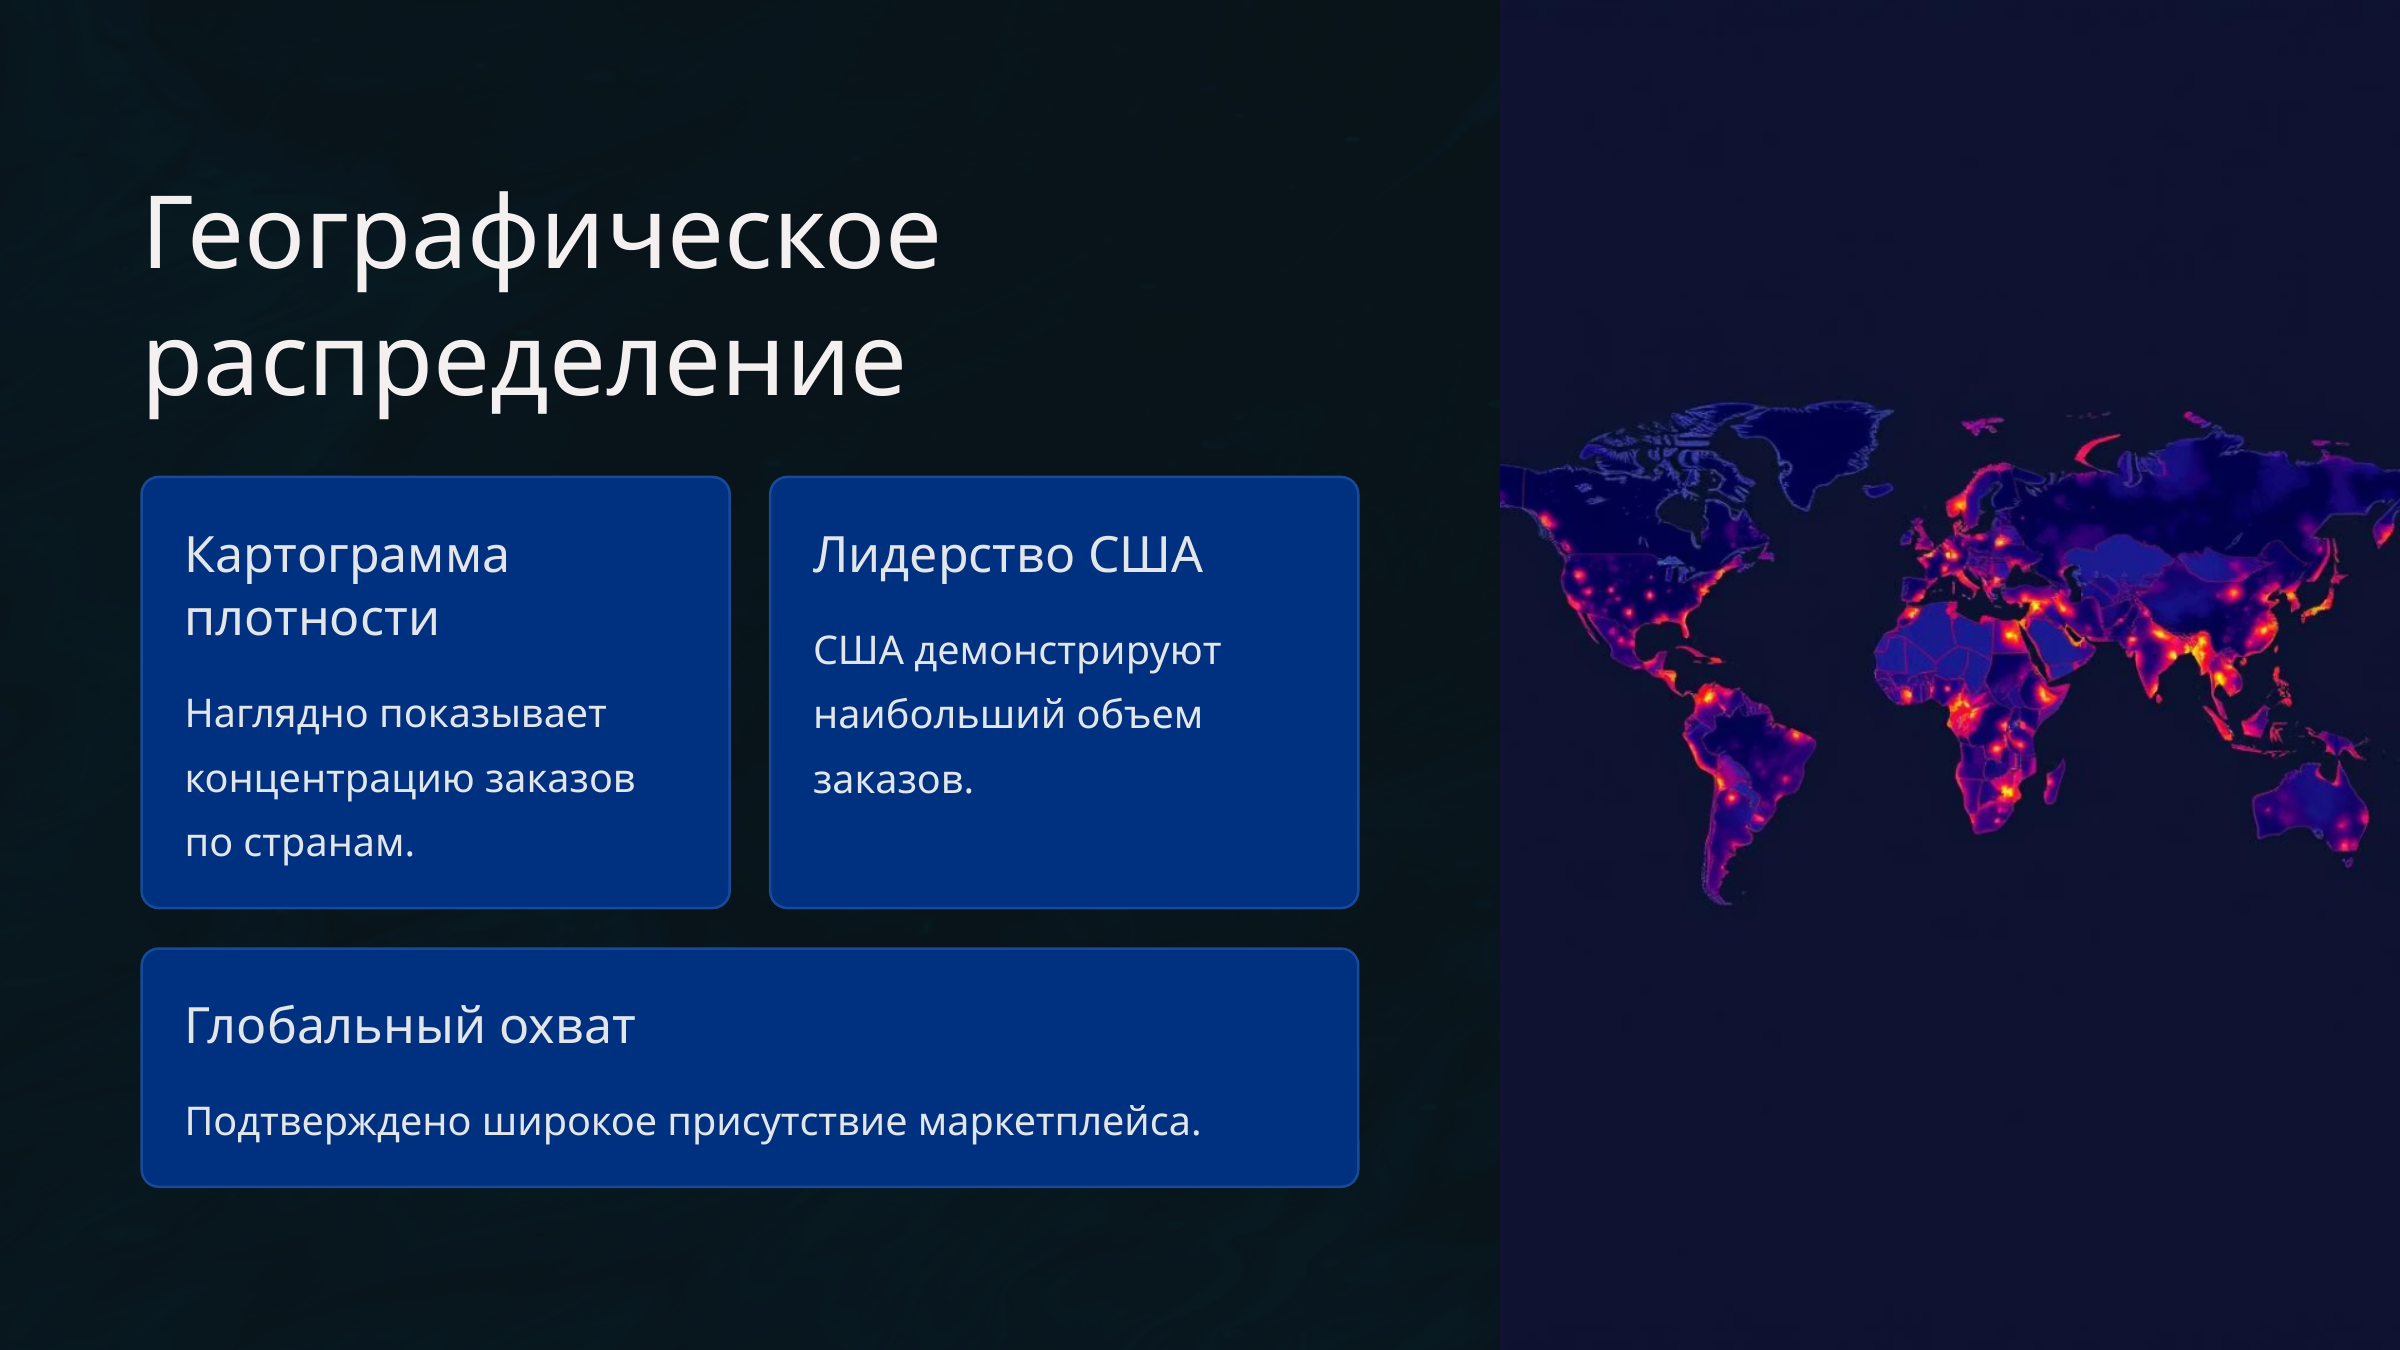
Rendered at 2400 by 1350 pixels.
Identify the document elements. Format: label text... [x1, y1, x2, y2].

text_box Подтверждено широкое присутствие маркетплейса. [184, 1078, 1316, 1144]
text_box Географическое распределение [141, 163, 1359, 417]
text_box [141, 948, 1359, 1187]
text_box [770, 476, 1359, 909]
picture [1499, 0, 2400, 1350]
text_box Картограмма плотности [184, 519, 687, 647]
text_box США демонстрируют наибольший объем заказов. [813, 607, 1316, 802]
text_box Лидерство США [813, 519, 1316, 584]
text_box Наглядно показывает концентрацию заказов по странам. [184, 670, 687, 865]
text_box [141, 476, 730, 909]
text_box Глобальный охват [184, 991, 691, 1055]
